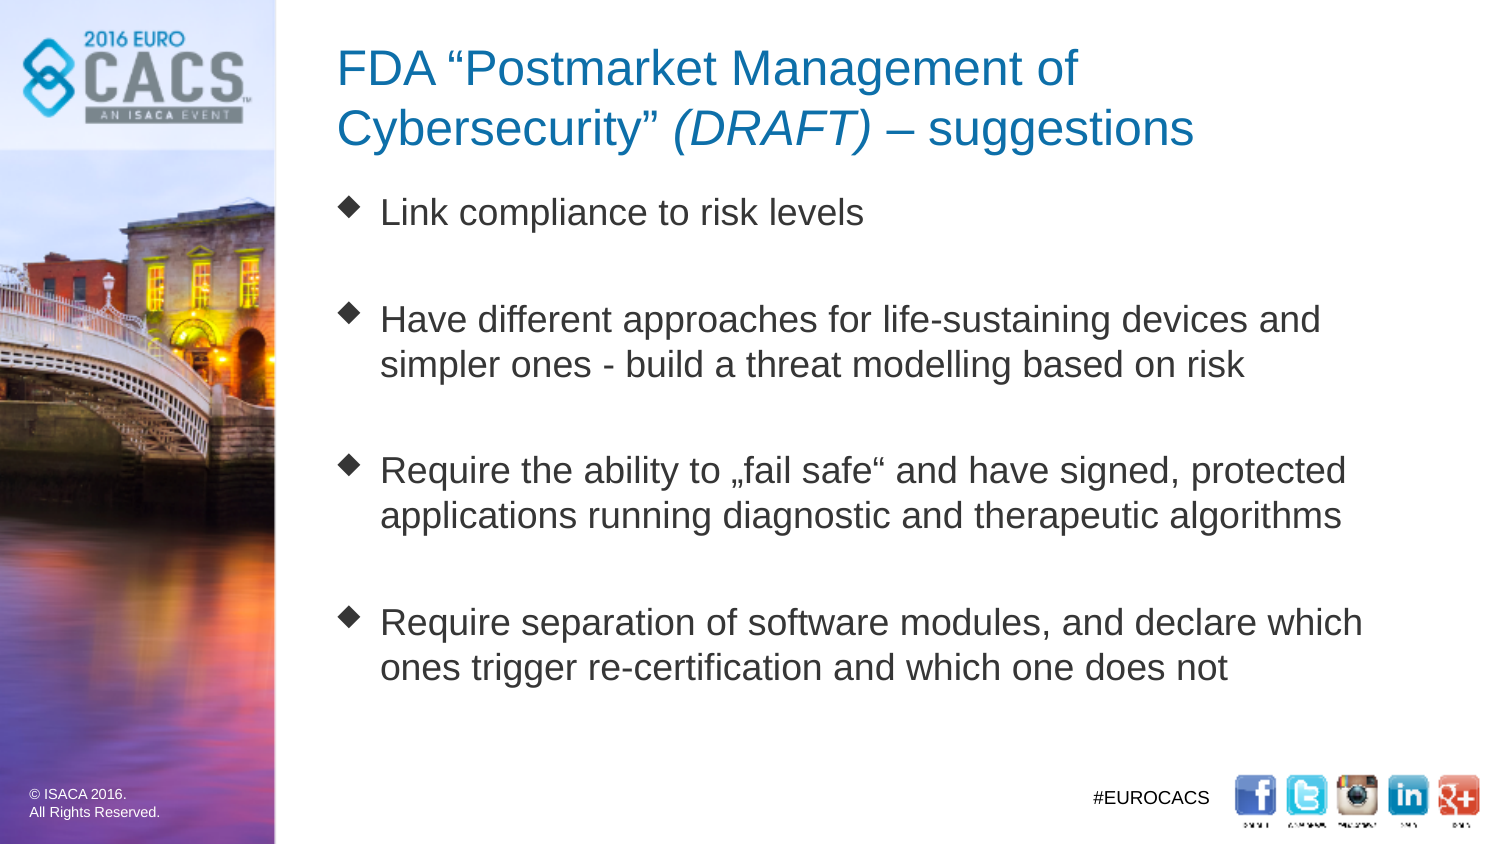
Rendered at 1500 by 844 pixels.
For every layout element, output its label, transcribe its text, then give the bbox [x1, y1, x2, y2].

list Link compliance to risk levels Have different approaches for life-sustaining devices and simpler ones - build a threat modelling based on risk Require the ability to „fail safe“ and have signed, protected applications running diagnostic and therapeutic algorithms Require separation of software modules, and declare which ones trigger re-certification and which one does not [321, 181, 1428, 797]
picture [0, 0, 1500, 844]
title FDA “Postmarket Management of Cybersecurity” (DRAFT) – suggestions [321, 44, 1425, 148]
